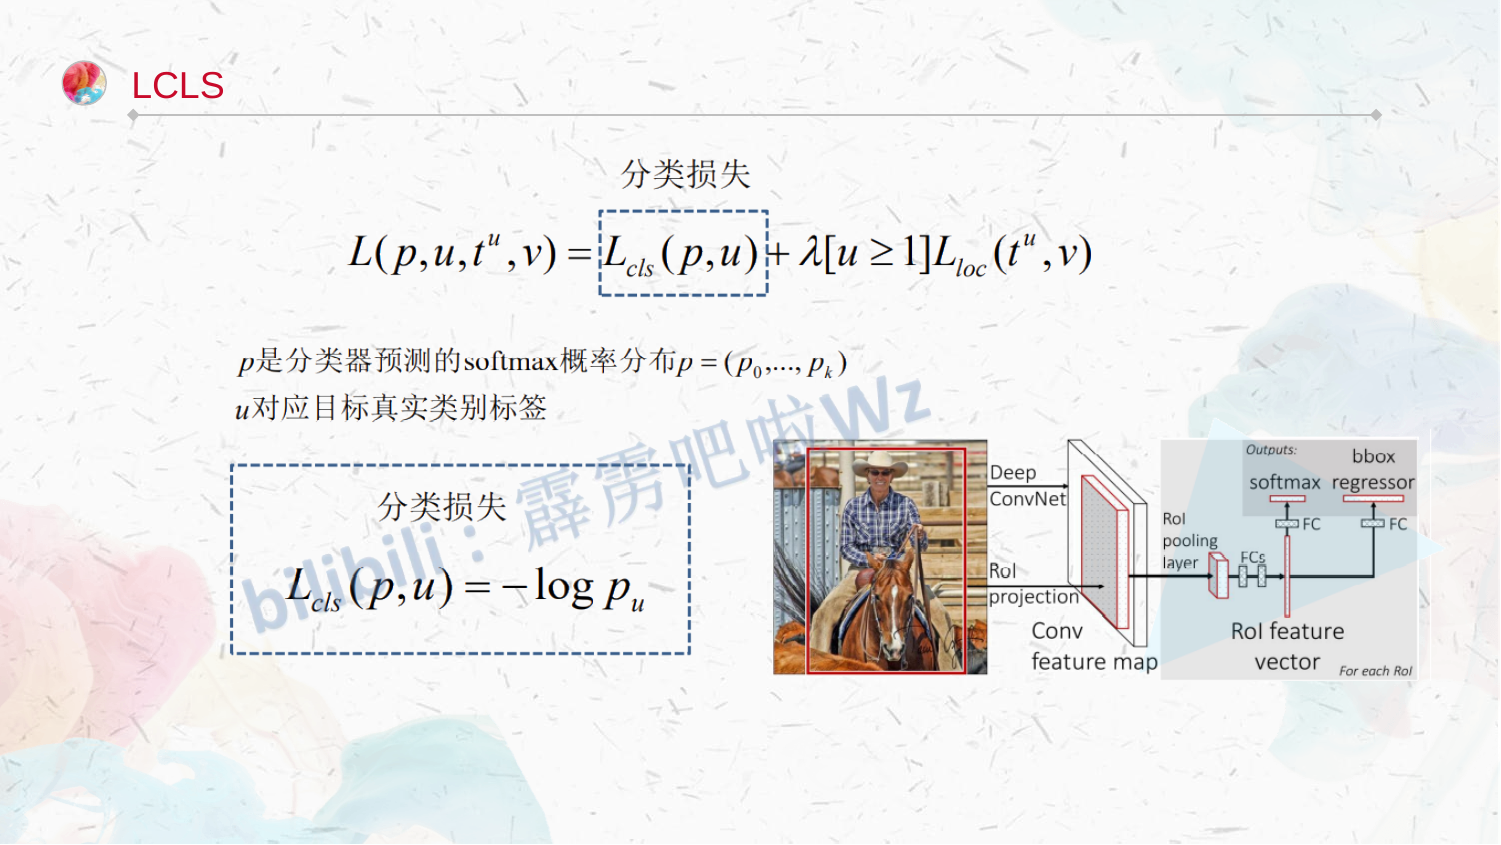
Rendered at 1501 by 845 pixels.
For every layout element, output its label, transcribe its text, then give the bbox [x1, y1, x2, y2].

text_box Lcls [131, 61, 430, 124]
picture [0, 0, 1501, 844]
